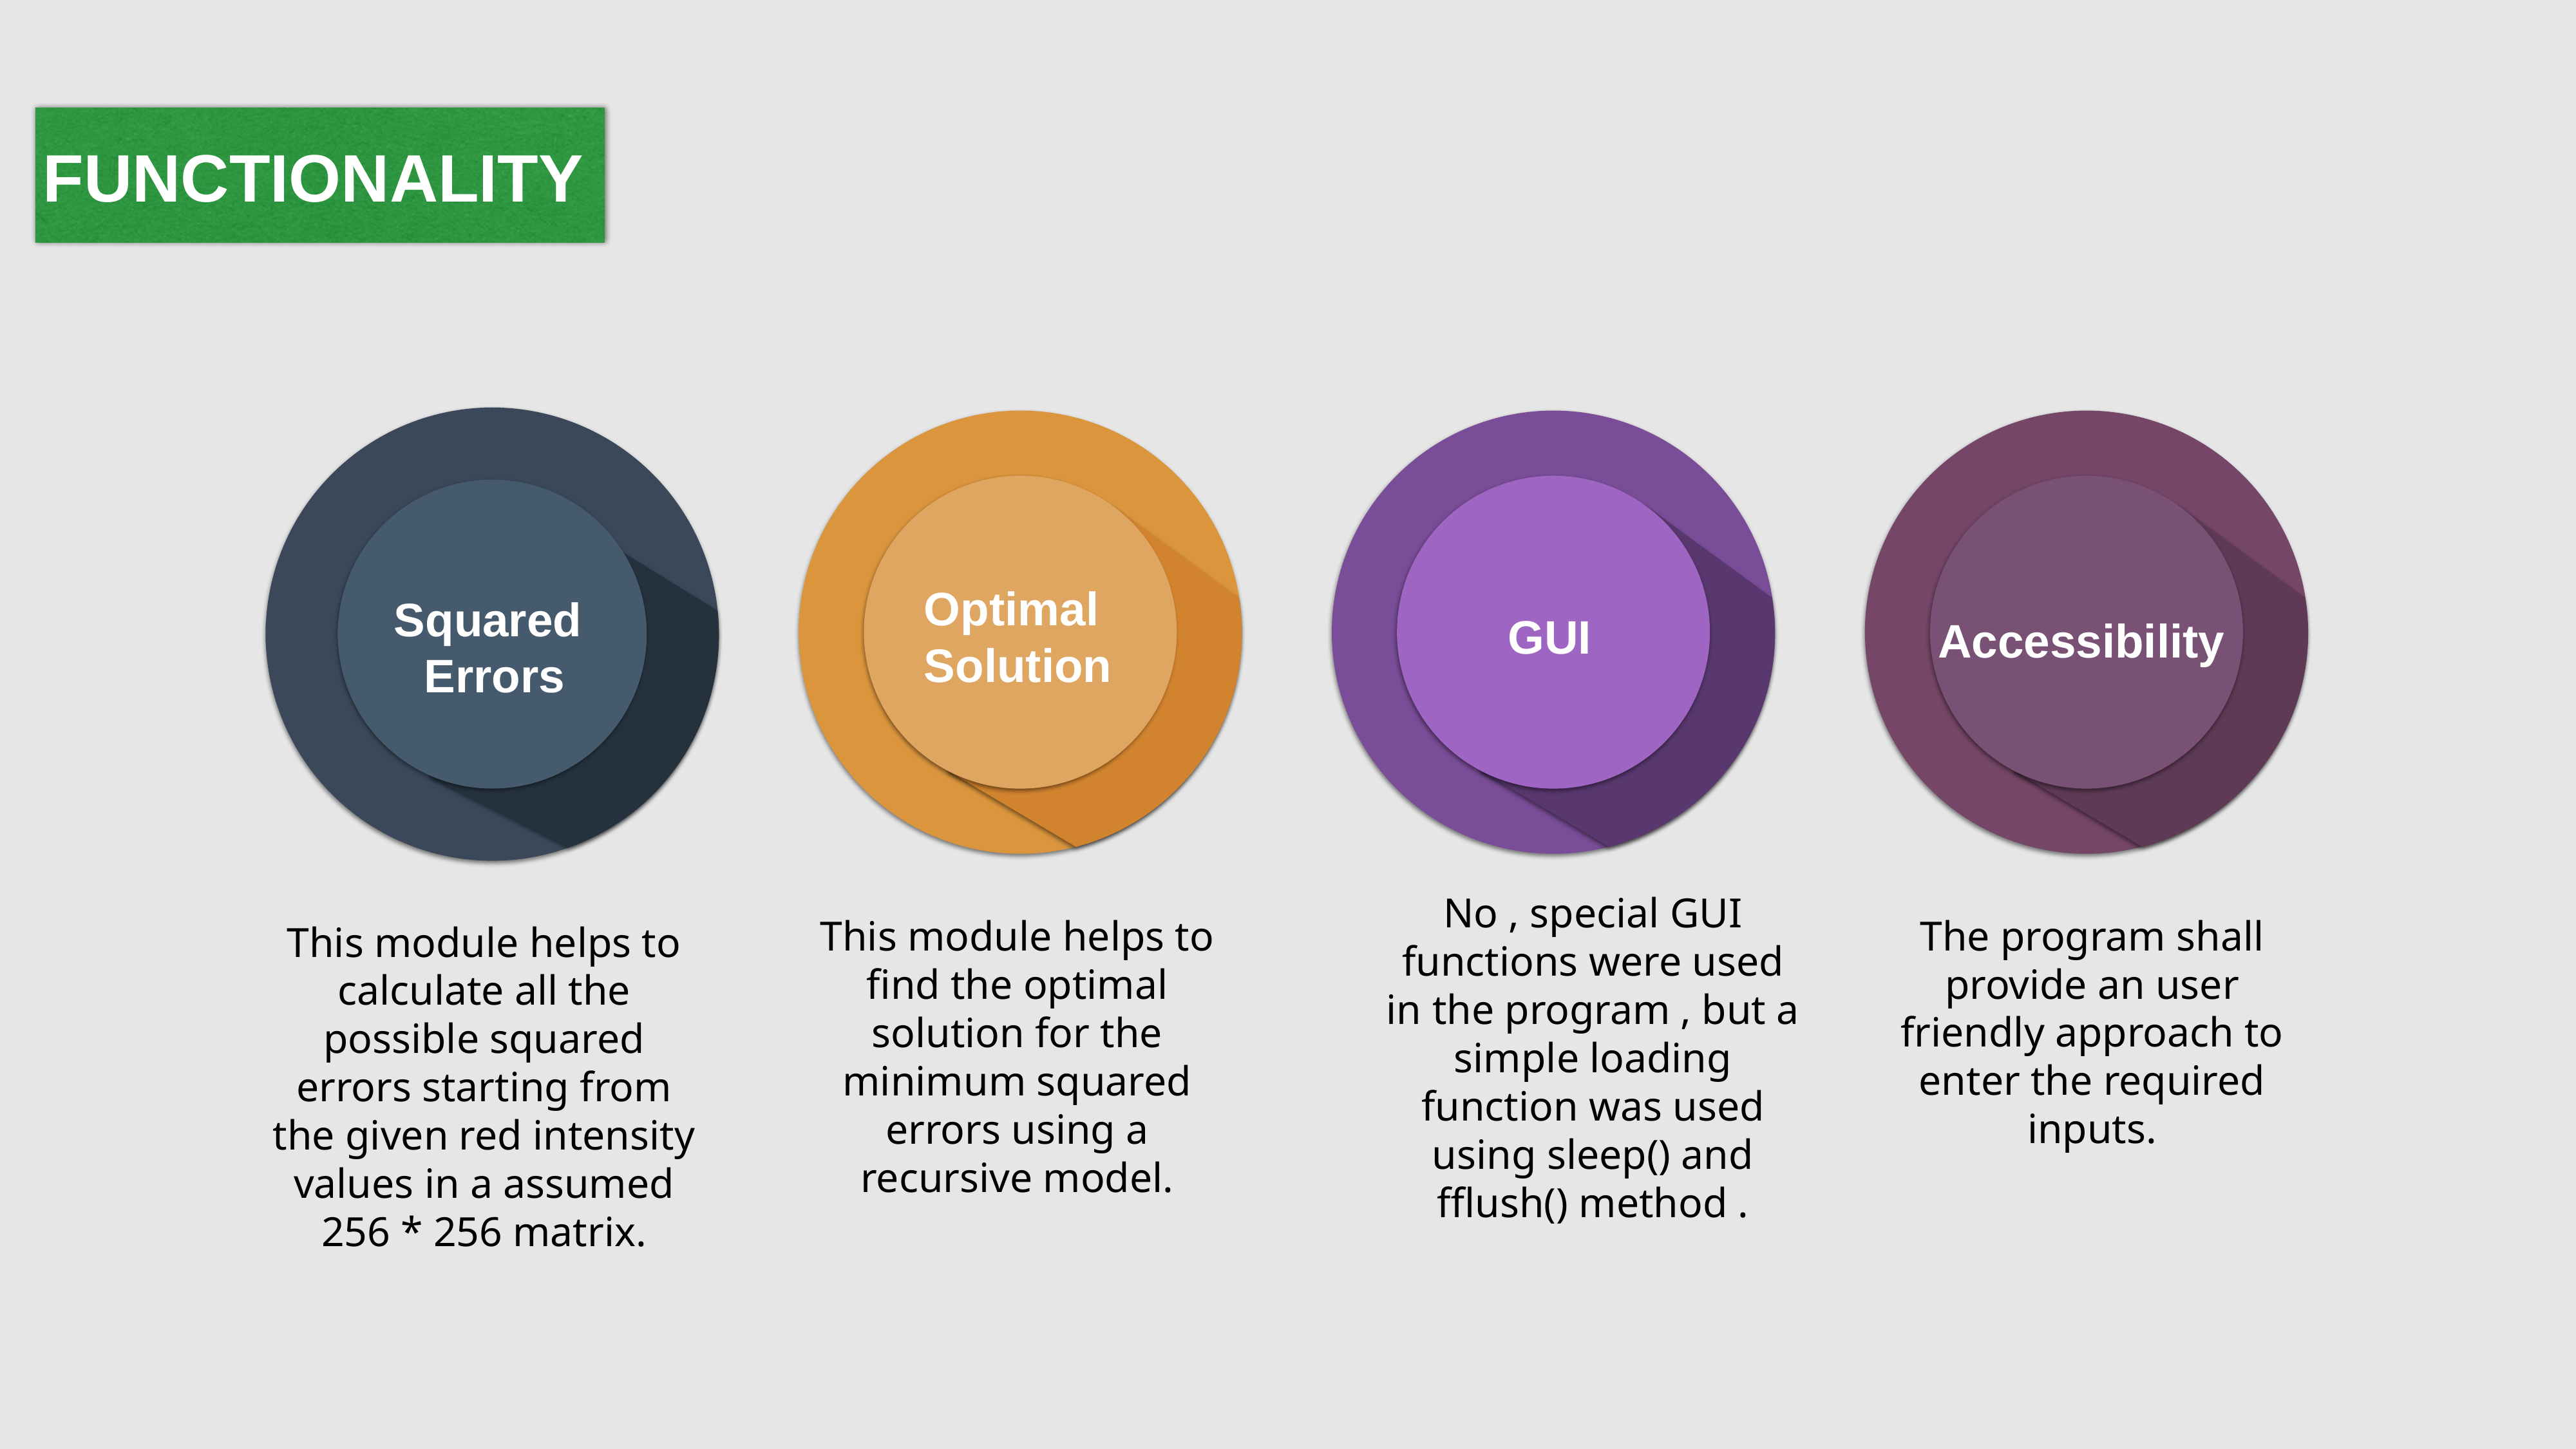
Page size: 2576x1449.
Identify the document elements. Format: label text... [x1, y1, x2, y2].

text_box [265, 407, 759, 884]
text_box FUNCTIONALITY [37, 129, 590, 221]
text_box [1864, 410, 2358, 882]
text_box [1331, 410, 1824, 882]
text_box This module helps to find the optimal solution for the minimum squared errors using a recursive model. [799, 905, 1236, 1254]
text_box No , special GUI functions were used in the program , but a simple loading function was used using sleep() and fflush() method . [1374, 885, 1812, 1280]
text_box The program shall provide an user friendly approach to enter the required inputs. [1873, 905, 2311, 1206]
text_box [35, 108, 605, 243]
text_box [798, 410, 1292, 882]
text_box This module helps to calculate all the possible squared errors starting from the given red intensity values in a assumed 256 * 256 matrix. [265, 911, 703, 1309]
